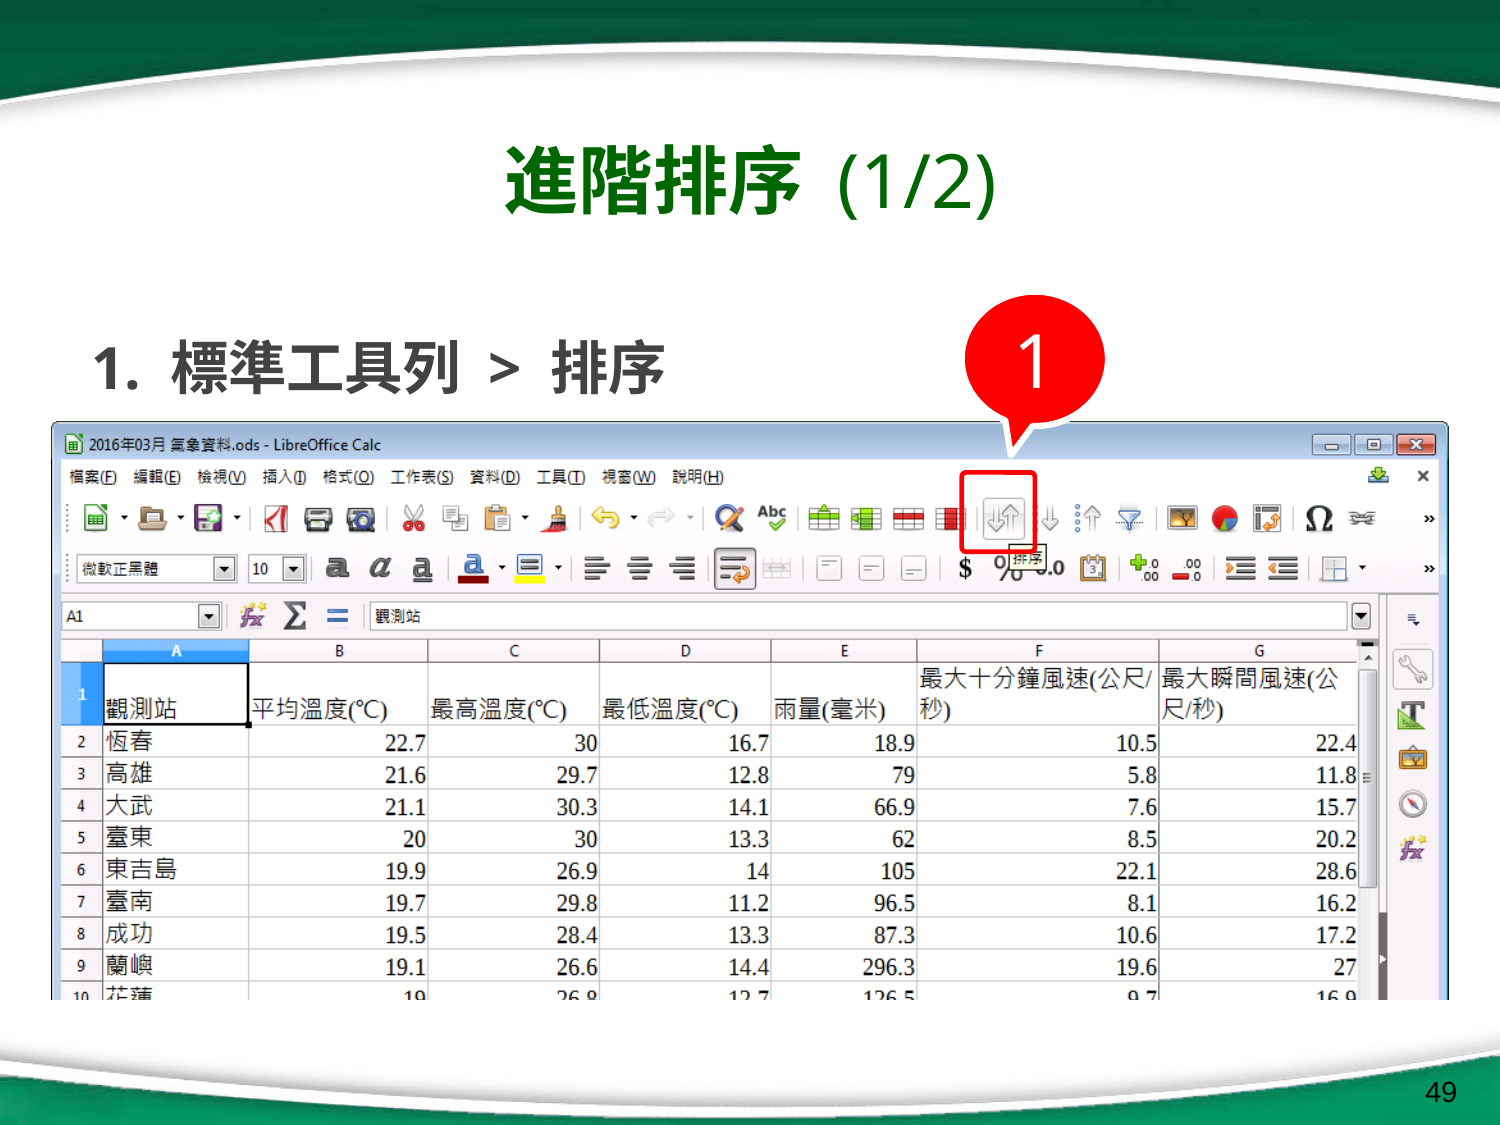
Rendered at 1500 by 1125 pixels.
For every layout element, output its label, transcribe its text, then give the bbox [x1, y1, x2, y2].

subtitle 1. 標準工具列 > 排序 [51, 245, 708, 417]
title 進階排序 (1/2) [51, 112, 1449, 246]
picture [0, 0, 1500, 1125]
text_box 1 [961, 291, 1108, 419]
slide_number ‹#› [1410, 1056, 1500, 1125]
